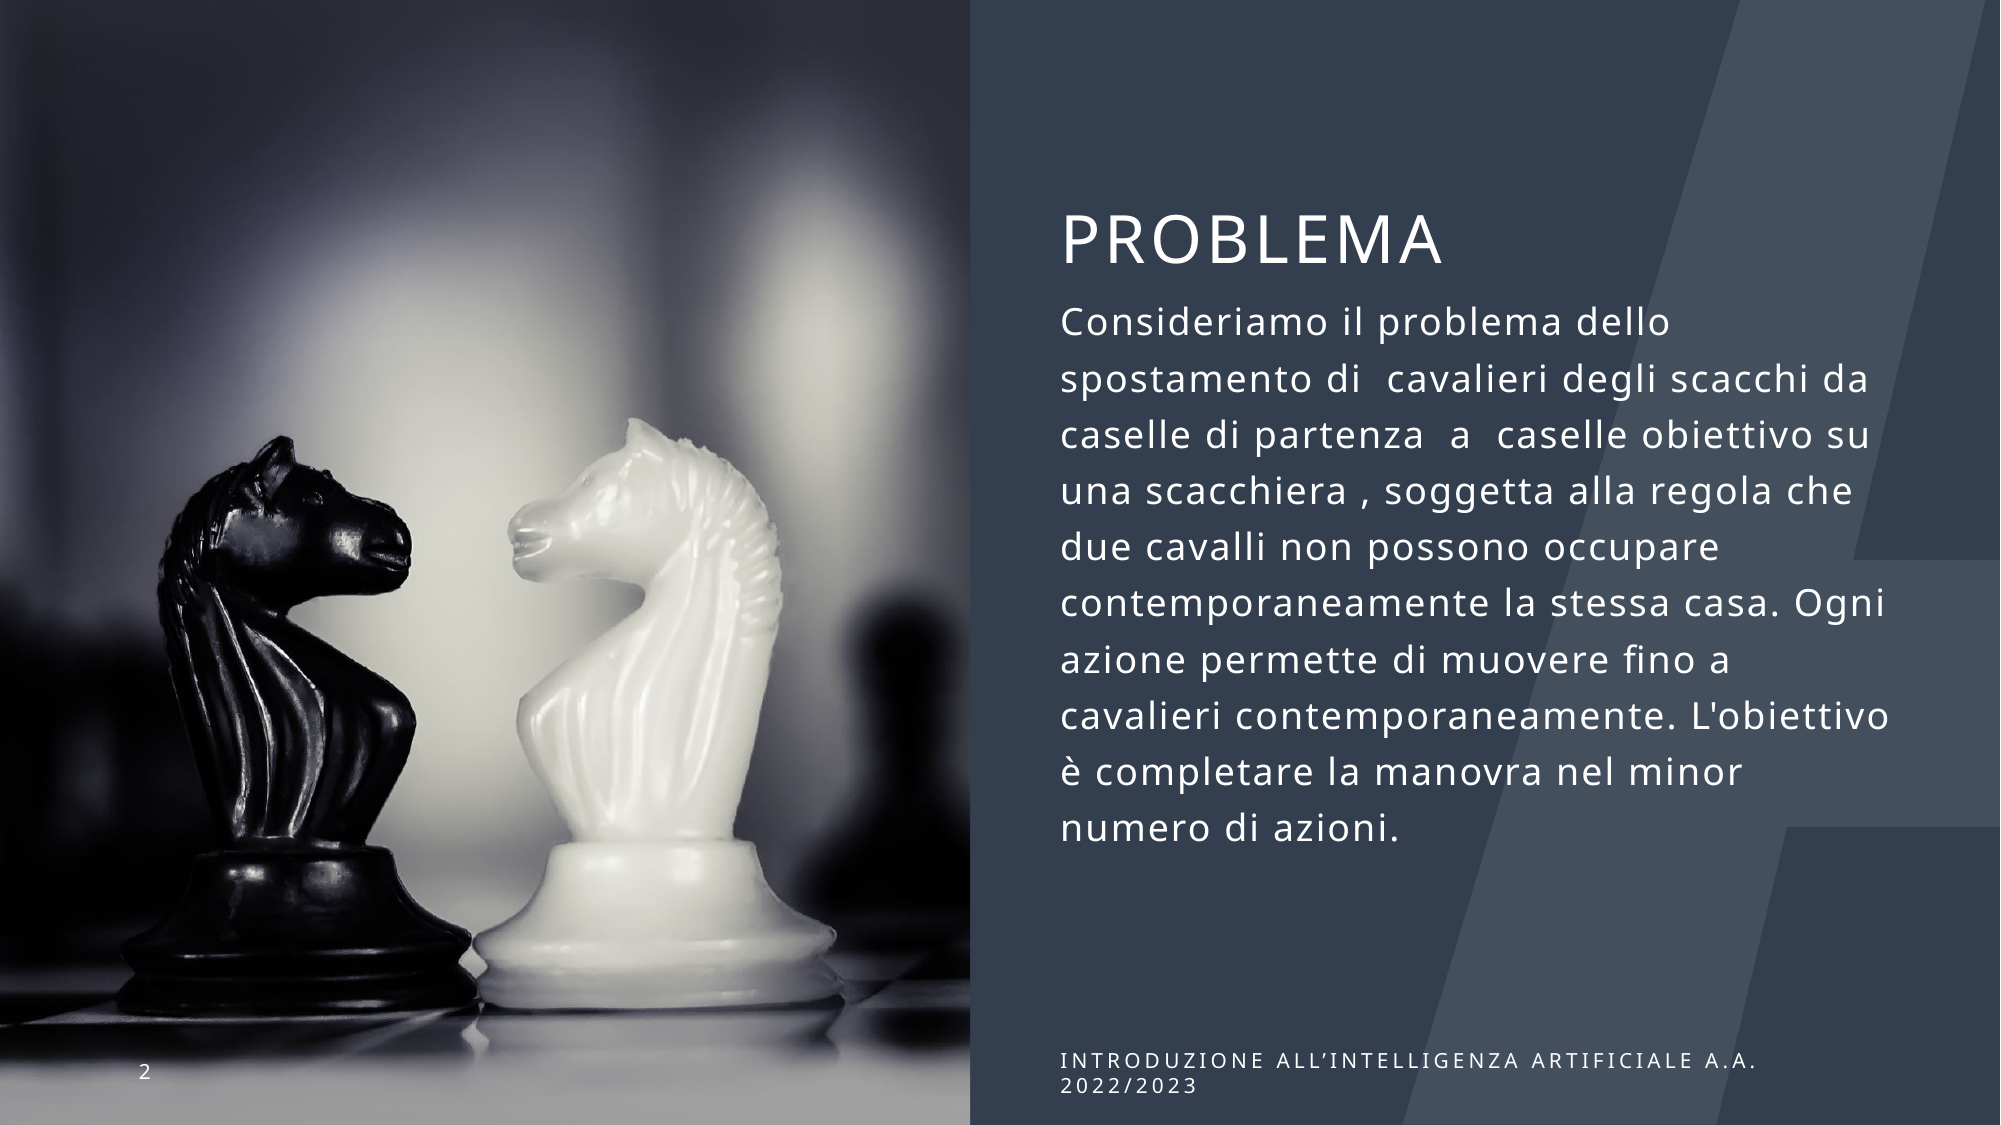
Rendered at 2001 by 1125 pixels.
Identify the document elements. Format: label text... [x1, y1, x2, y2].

picture [0, 0, 971, 1125]
picture [1402, 0, 2000, 1125]
footer Introduzione all’intelligenza artificiale a.a. 2022/2023 [1045, 1042, 1402, 1103]
title Problema [1045, 198, 1402, 280]
